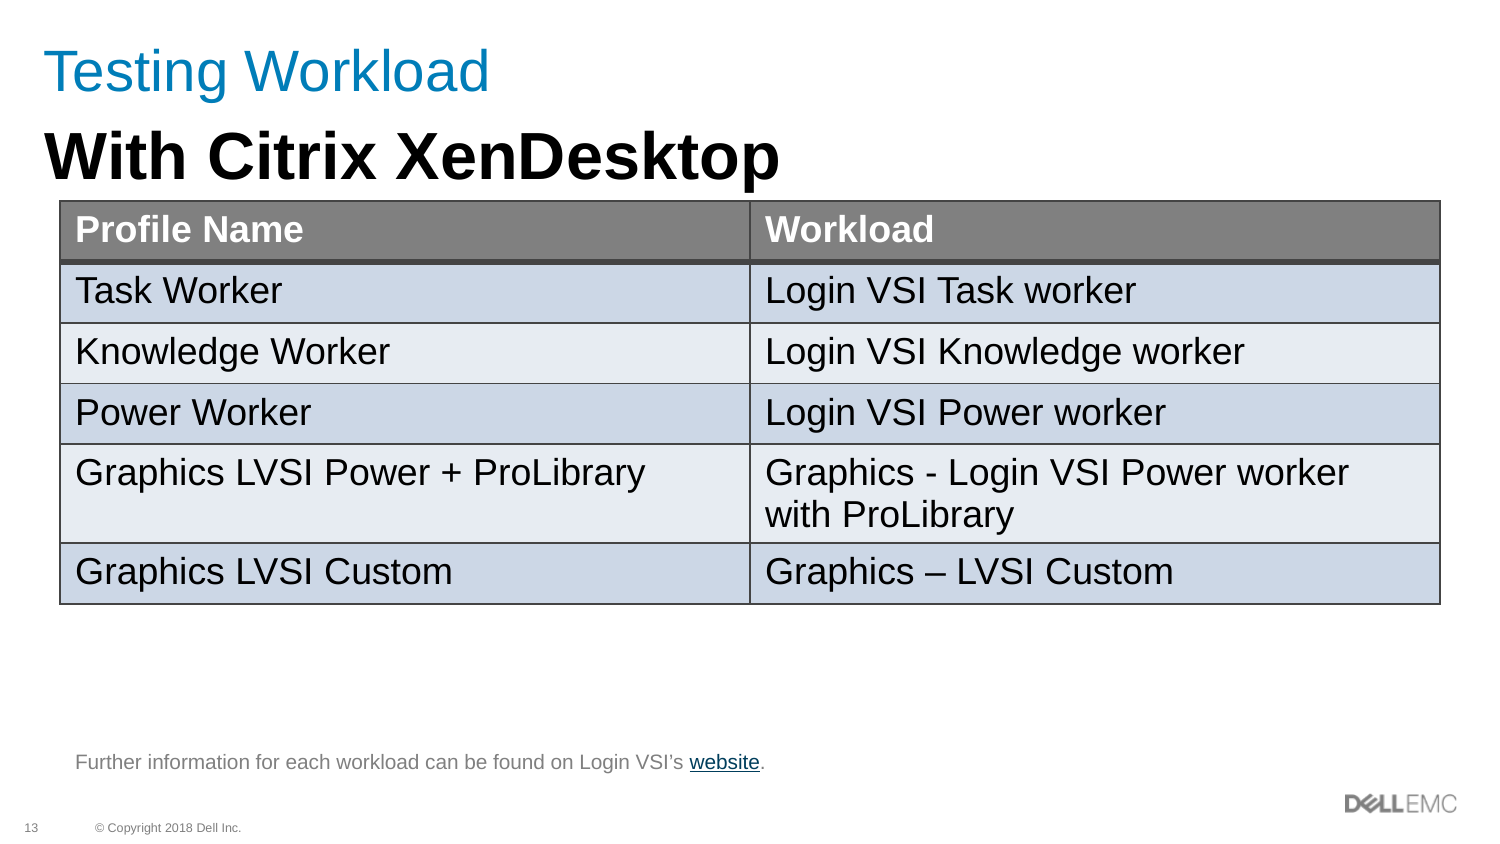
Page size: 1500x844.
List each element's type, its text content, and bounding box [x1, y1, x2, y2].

table_cell Graphics - Login VSI Power worker with ProLibrary [751, 445, 1439, 542]
table_header Workload [751, 202, 1439, 259]
table_header Profile Name [61, 202, 749, 259]
table_cell Graphics LVSI Custom [61, 544, 749, 603]
table_cell Knowledge Worker [61, 324, 749, 383]
table_cell Login VSI Task worker [751, 265, 1439, 322]
table_cell Login VSI Knowledge worker [751, 324, 1439, 383]
table_cell Login VSI Power worker [751, 384, 1439, 443]
picture [1345, 793, 1457, 814]
subtitle With Citrix XenDesktop [44, 112, 1388, 148]
title Testing Workload [43, 40, 1388, 105]
table_cell Graphics LVSI Power + ProLibrary [61, 445, 749, 542]
text_box Further information for each workload can be found on Login VSI’s website. [60, 741, 811, 781]
table_cell Task Worker [61, 265, 749, 322]
table_cell Power Worker [61, 384, 749, 443]
table_cell Graphics – LVSI Custom [751, 544, 1439, 603]
